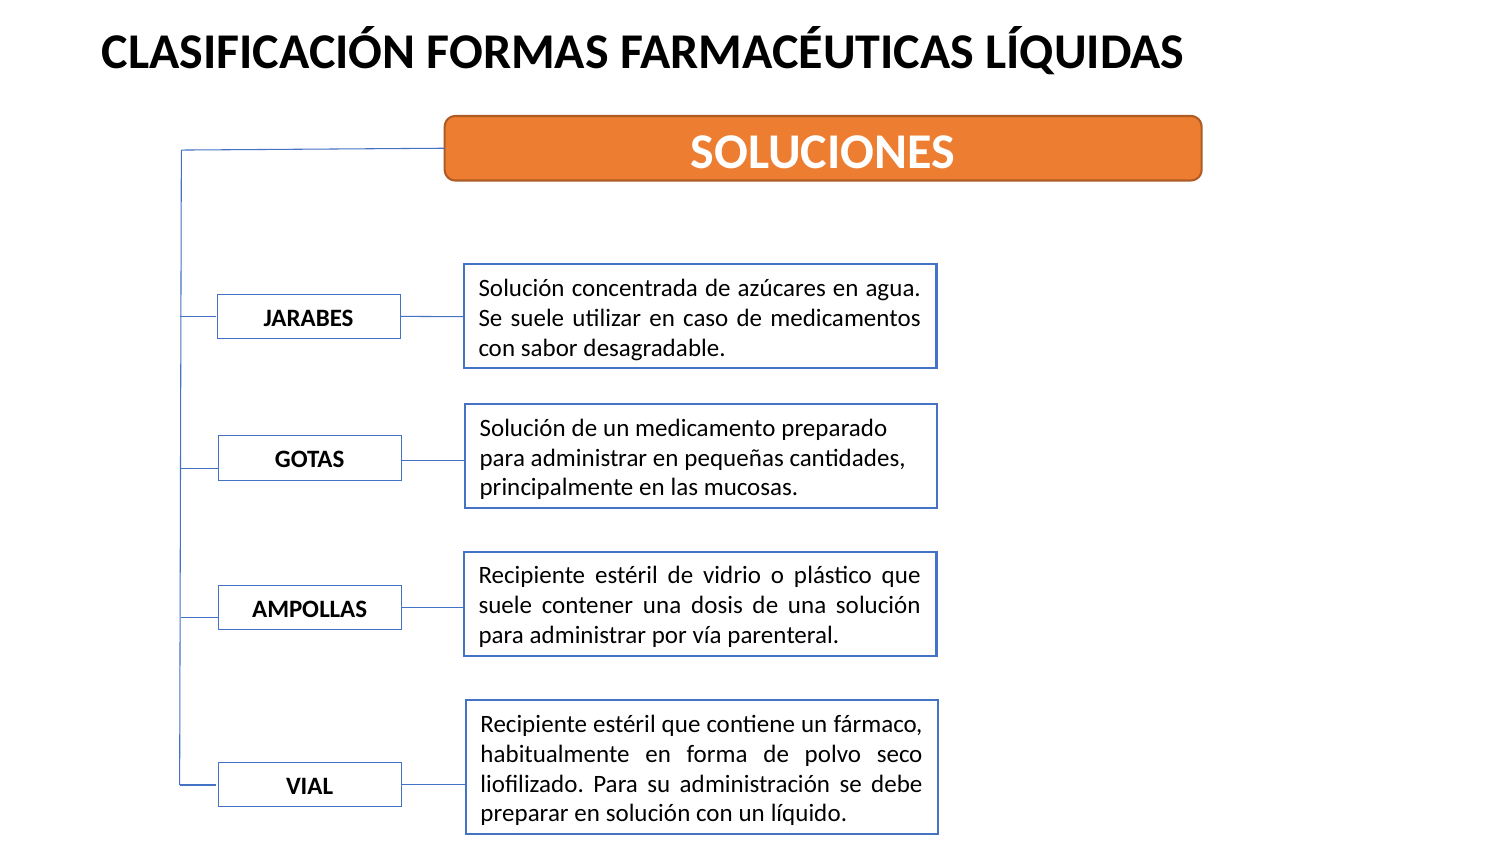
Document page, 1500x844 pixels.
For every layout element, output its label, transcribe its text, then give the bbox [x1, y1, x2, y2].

text_box JARABES [217, 294, 401, 339]
text_box AMPOLLAS [218, 585, 402, 630]
text_box CLASIFICACIÓN FORMAS FARMACÉUTICAS LÍQUIDAS [43, 11, 1232, 86]
text_box Recipiente estéril que contiene un fármaco, habitualmente en forma de polvo seco liofilizado. Para su administración se debe preparar en solución con un líquido. [465, 699, 939, 835]
text_box Recipiente estéril de vidrio o plástico que suele contener una dosis de una solución para administrar por vía parenteral. [463, 551, 938, 657]
text_box VIAL [218, 762, 402, 807]
text_box Solución de un medicamento preparado para administrar en pequeñas cantidades, principalmente en las mucosas. [464, 403, 938, 509]
text_box SOLUCIONES [443, 114, 1203, 182]
text_box GOTAS [218, 435, 402, 481]
text_box Solución concentrada de azúcares en agua. Se suele utilizar en caso de medicamentos con sabor desagradable. [463, 263, 938, 369]
